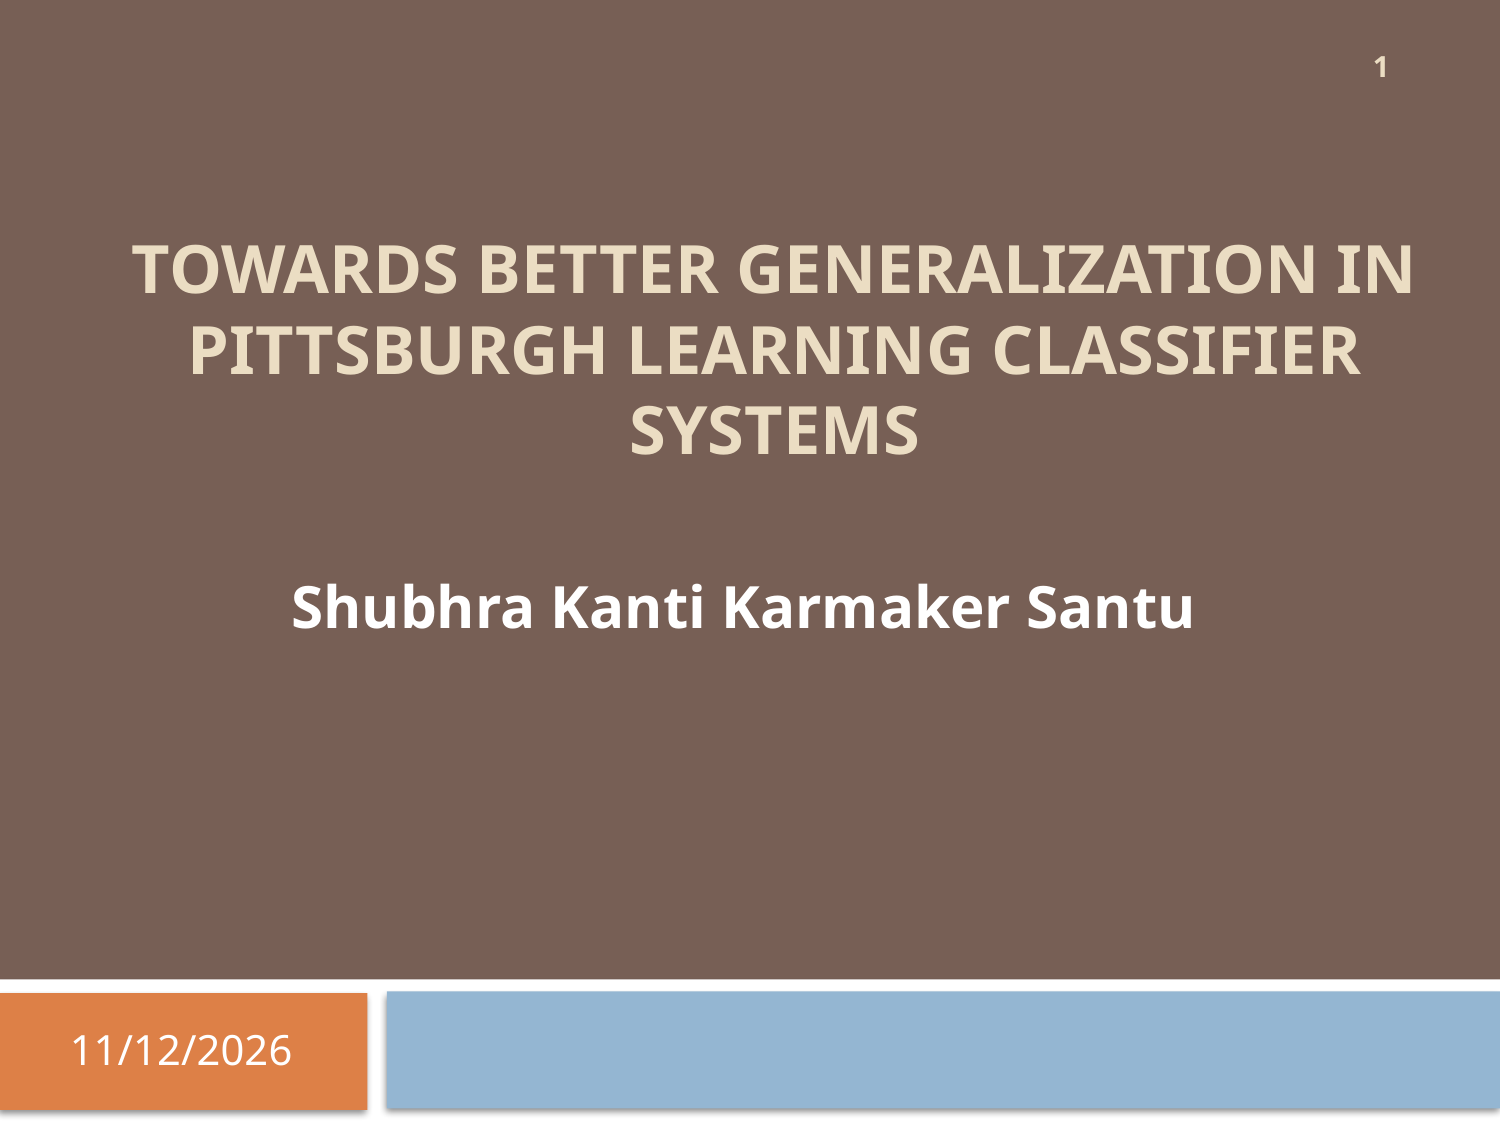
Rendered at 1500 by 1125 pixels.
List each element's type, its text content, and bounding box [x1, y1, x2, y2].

title Towards better generalization in Pittsburgh Learning Classifier Systems [99, 112, 1450, 475]
slide_number 1 [1312, 37, 1450, 100]
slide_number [12, 995, 350, 1108]
text_box Shubhra Kanti Karmaker Santu [212, 562, 1275, 648]
